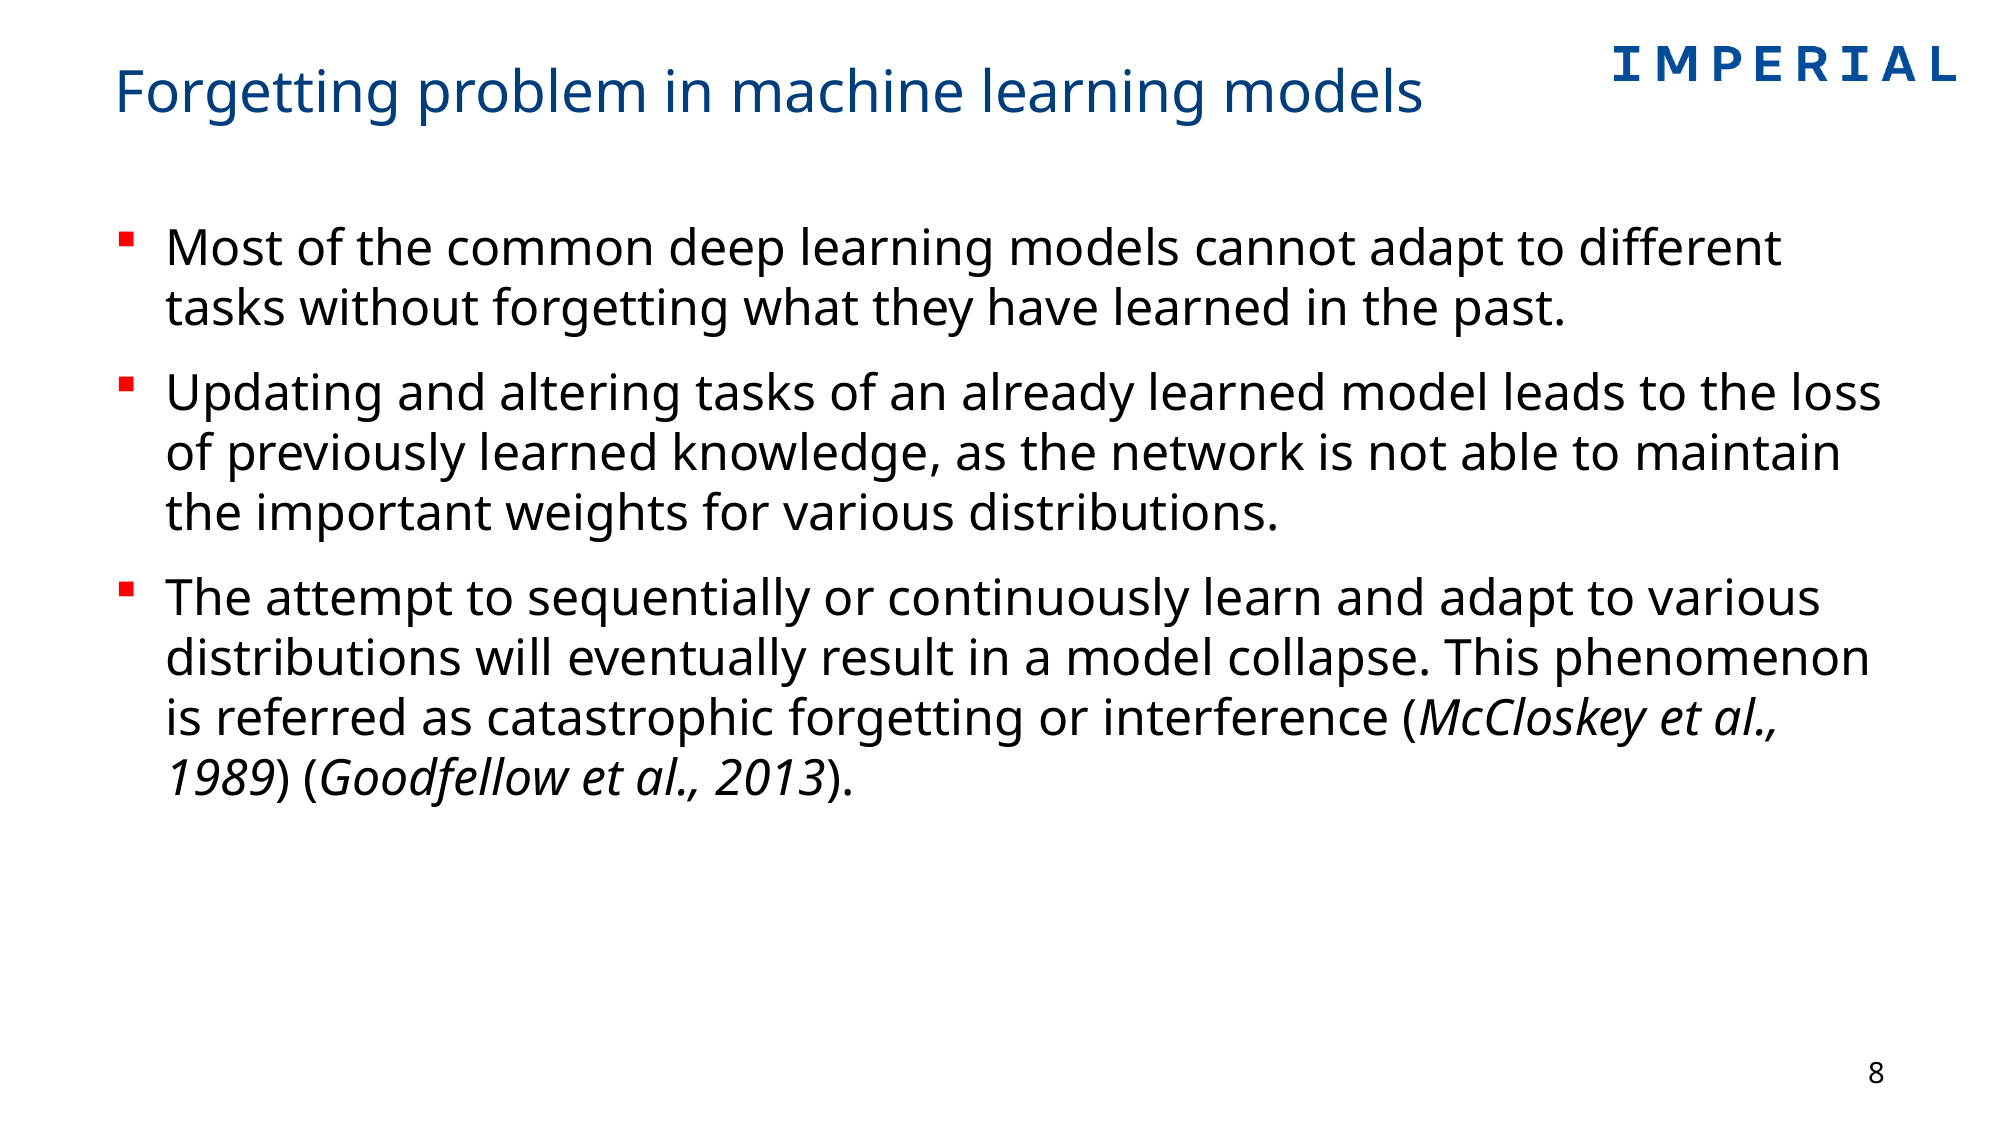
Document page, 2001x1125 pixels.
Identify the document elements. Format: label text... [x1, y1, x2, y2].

slide_number 8 [1433, 1046, 1901, 1103]
picture [1900, 46, 1956, 81]
title Forgetting problem in machine learning models [99, 0, 1900, 184]
list Most of the common deep learning models cannot adapt to different tasks without forgetting what they have learned in the past. Updating and altering tasks of an already learned model leads to the loss of previously learned knowledge, as the network is not able to maintain the important weights for various distributions. The attempt to sequentially or continuously learn and adapt to various distributions will eventually result in a model collapse. This phenomenon is referred as catastrophic forgetting or interference (McCloskey et al., 1989) (Goodfellow et al., 2013). [99, 208, 1900, 1024]
